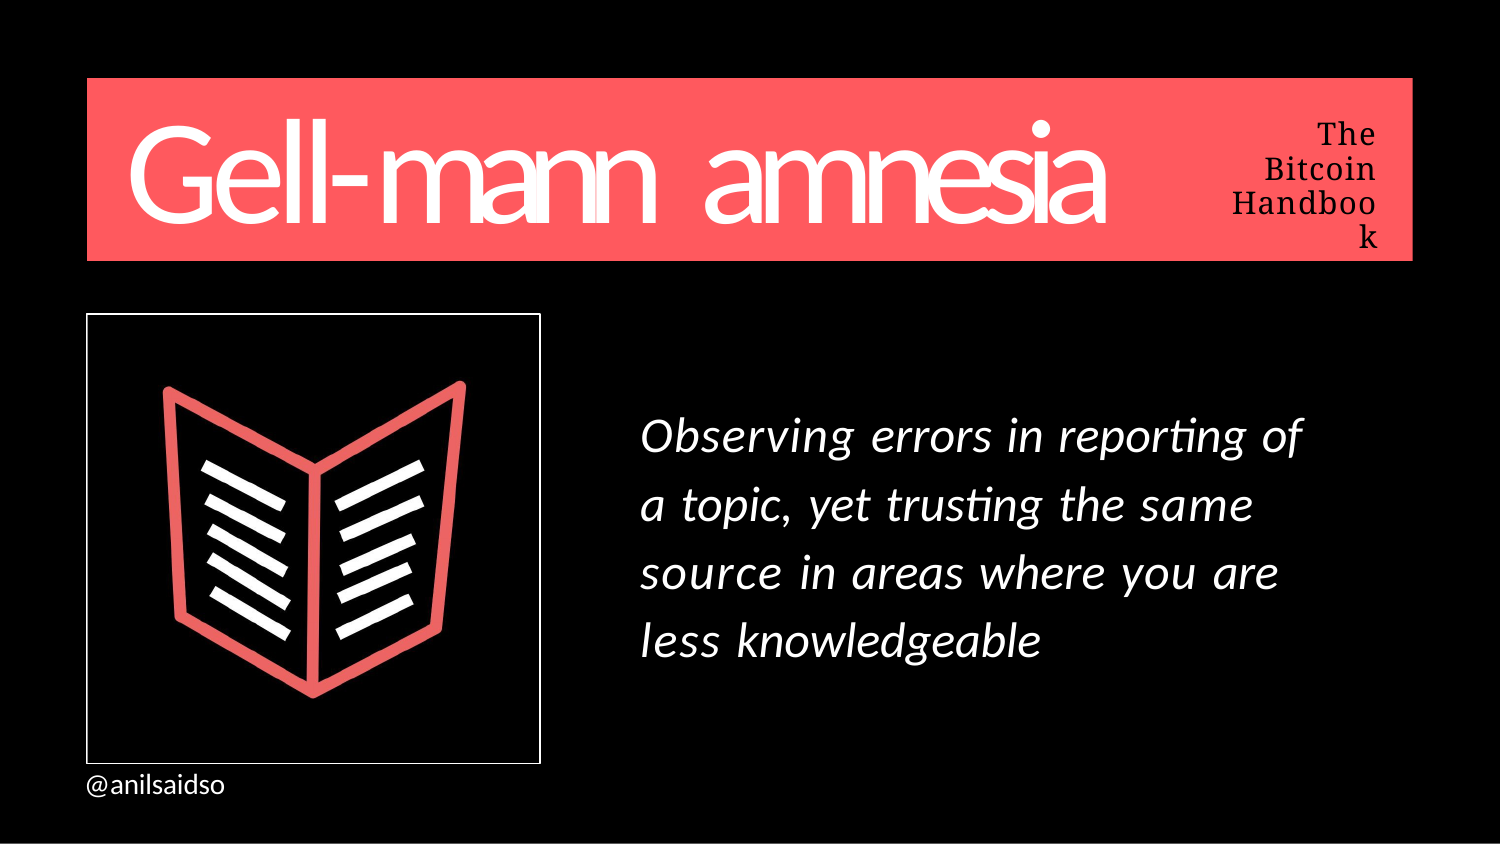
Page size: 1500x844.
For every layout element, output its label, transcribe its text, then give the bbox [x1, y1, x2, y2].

title Gell-mann amnesia [123, 71, 1184, 254]
text_box @anilsaidso [82, 770, 233, 801]
list Observing errors in reporting of a topic, yet trusting the same source in areas where you are less knowledgeable [629, 357, 1324, 844]
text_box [85, 312, 541, 765]
text_box [87, 78, 1413, 261]
text_box The Bitcoin Handbook [1213, 111, 1379, 255]
